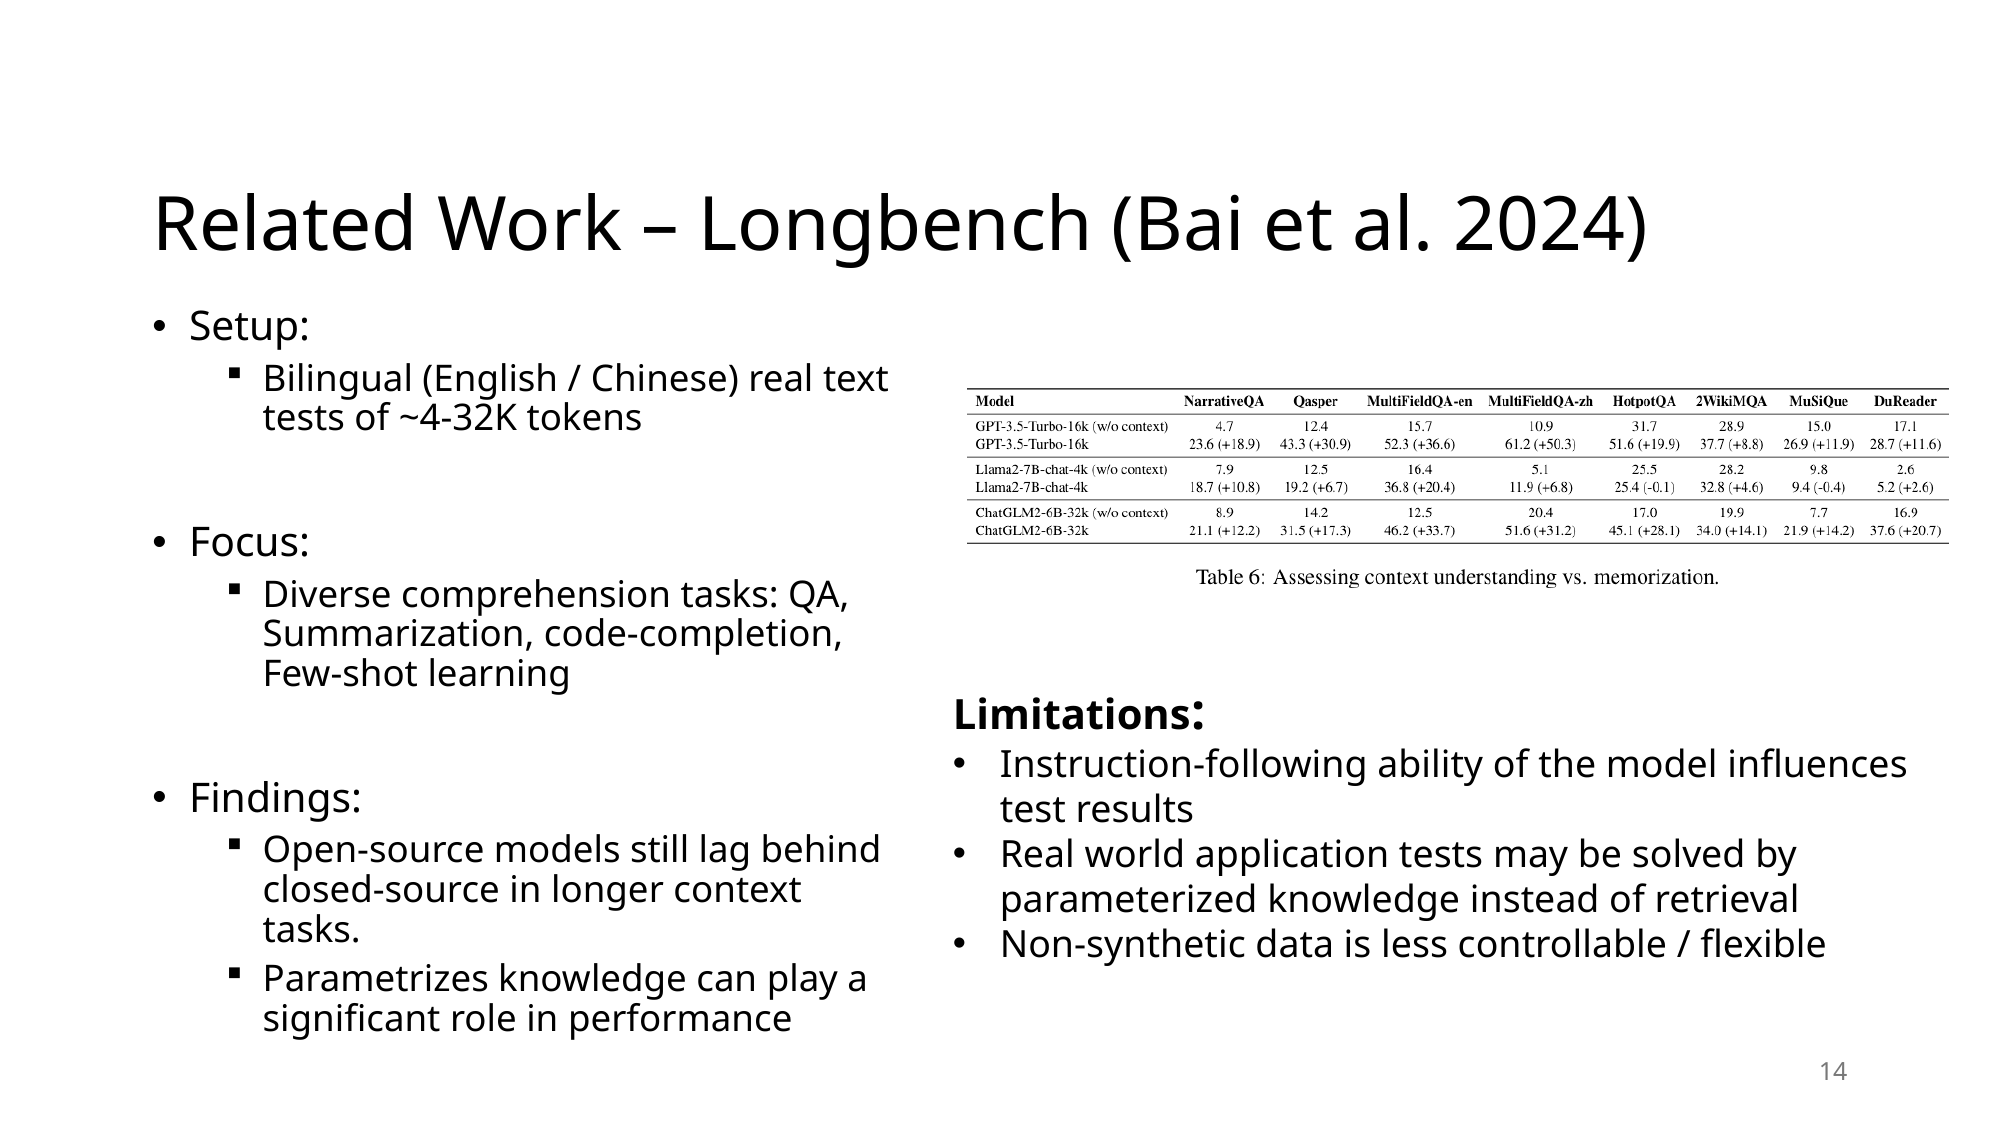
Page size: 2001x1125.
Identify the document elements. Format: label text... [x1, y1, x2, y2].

title Related Work – Longbench (Bai et al. 2024) [137, 56, 1863, 274]
list Setup: Bilingual (English / Chinese) real text tests of ~4-32K tokens Focus: Diverse comprehension tasks: QA, Summarization, code-completion, Few-shot learning Findings: Open-source models still lag behind closed-source in longer context tasks. Parametrizes knowledge can play a significant role in performance [137, 297, 919, 1048]
slide_number 14 [1412, 1042, 1863, 1103]
text_box Limitations: Instruction-following ability of the model influences test results Real world application tests may be solved by parameterized knowledge instead of retrieval Non-synthetic data is less controllable / flexible [938, 672, 1939, 973]
picture [937, 361, 1985, 604]
